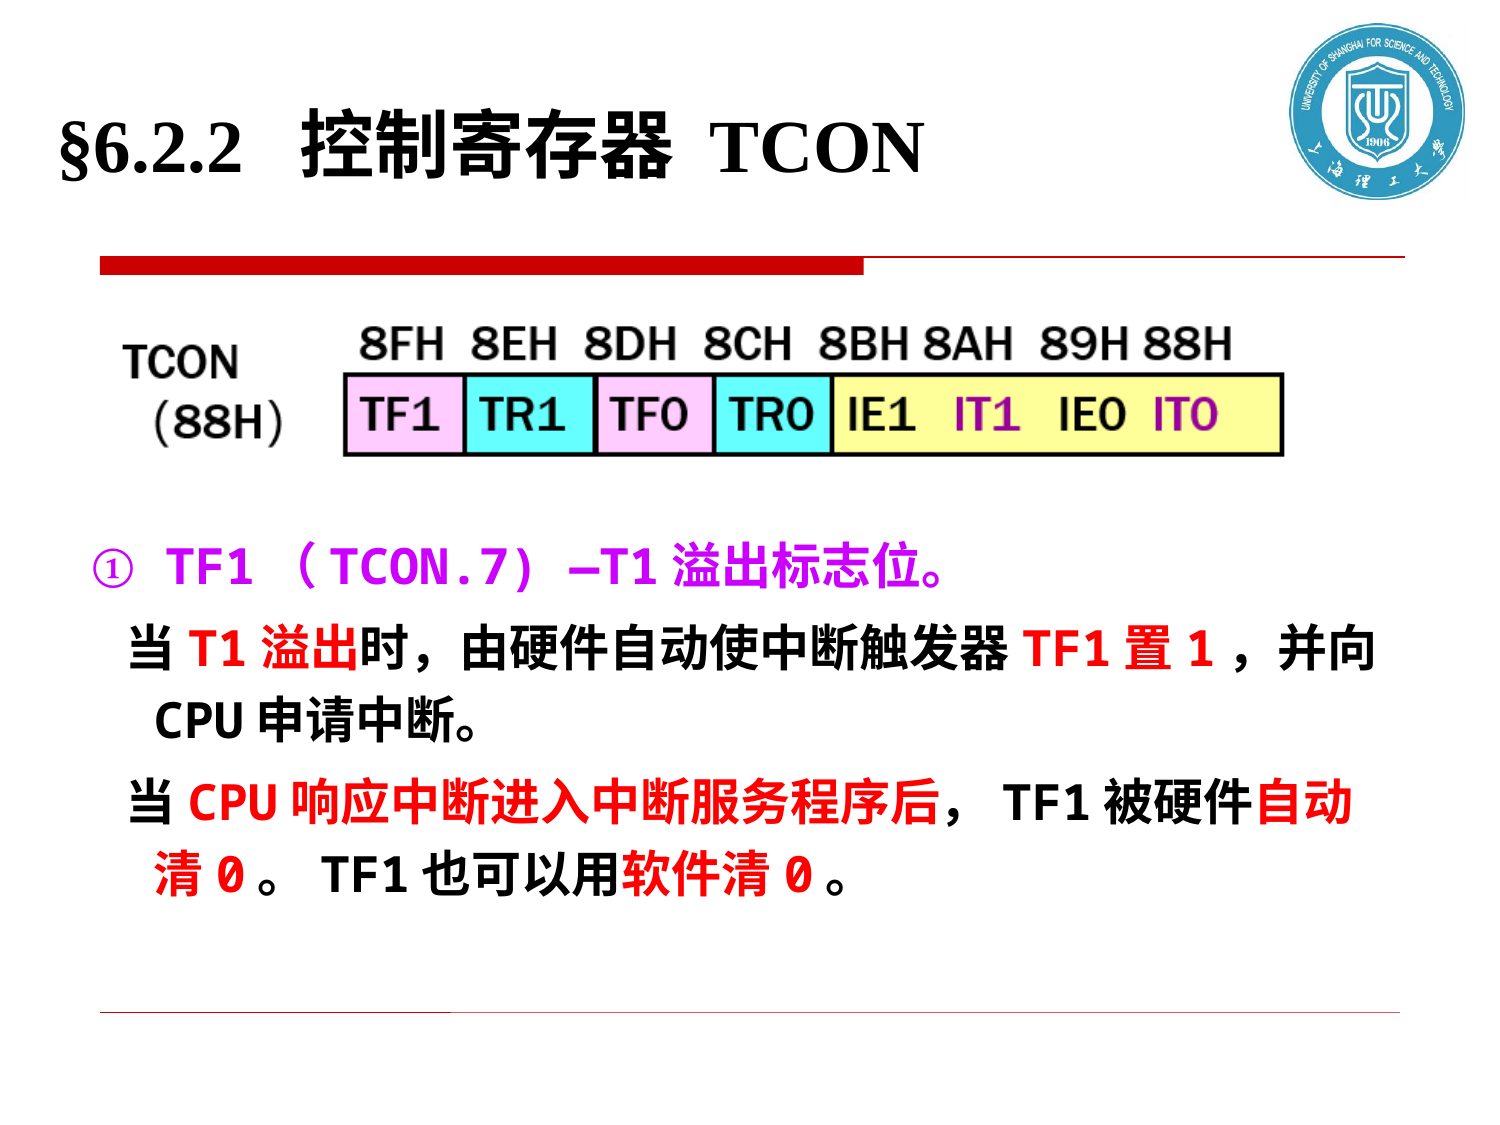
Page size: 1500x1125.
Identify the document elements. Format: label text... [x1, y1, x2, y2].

picture [100, 302, 1335, 501]
text_box ① TF1（TCON.7) —T1溢出标志位。 当T1溢出时，由硬件自动使中断触发器TF1置1，并向CPU申请中断。 当CPU响应中断进入中断服务程序后，TF1被硬件自动清0。TF1也可以用软件清0。 [76, 515, 1415, 991]
text_box §6.2.2 控制寄存器 TCON [41, 86, 1283, 200]
picture [1288, 23, 1466, 200]
